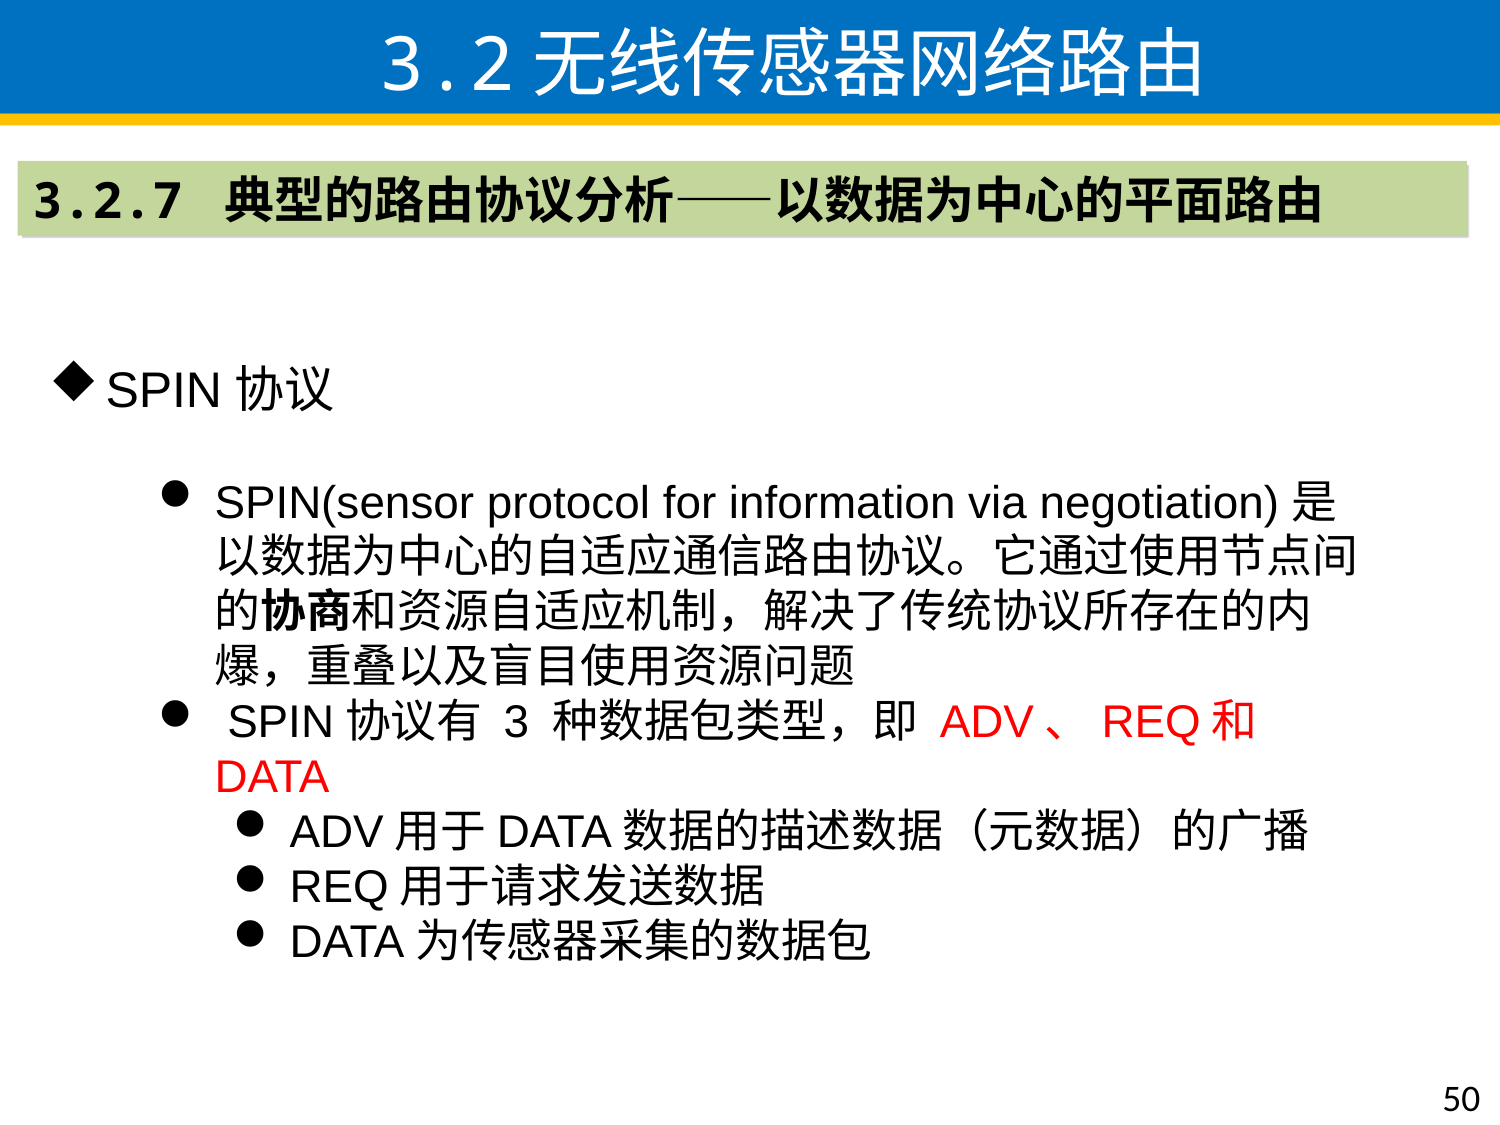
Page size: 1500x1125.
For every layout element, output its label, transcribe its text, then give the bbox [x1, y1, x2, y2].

text_box 50 [1427, 1066, 1499, 1125]
text_box SPIN协议 SPIN(sensor protocol for information via negotiation)是以数据为中心的自适应通信路由协议。它通过使用节点间的协商和资源自适应机制，解决了传统协议所存在的内爆，重叠以及盲目使用资源问题 SPIN协议有 3 种数据包类型，即 ADV、REQ和 DATA ADV用于DATA数据的描述数据（元数据）的广播 REQ用于请求发送数据 DATA为传感器采集的数据包 [34, 349, 1376, 975]
text_box 3.2.7 典型的路由协议分析——以数据为中心的平面路由 [17, 160, 1467, 236]
title 3.2无线传感器网络路由 [0, 0, 1500, 114]
